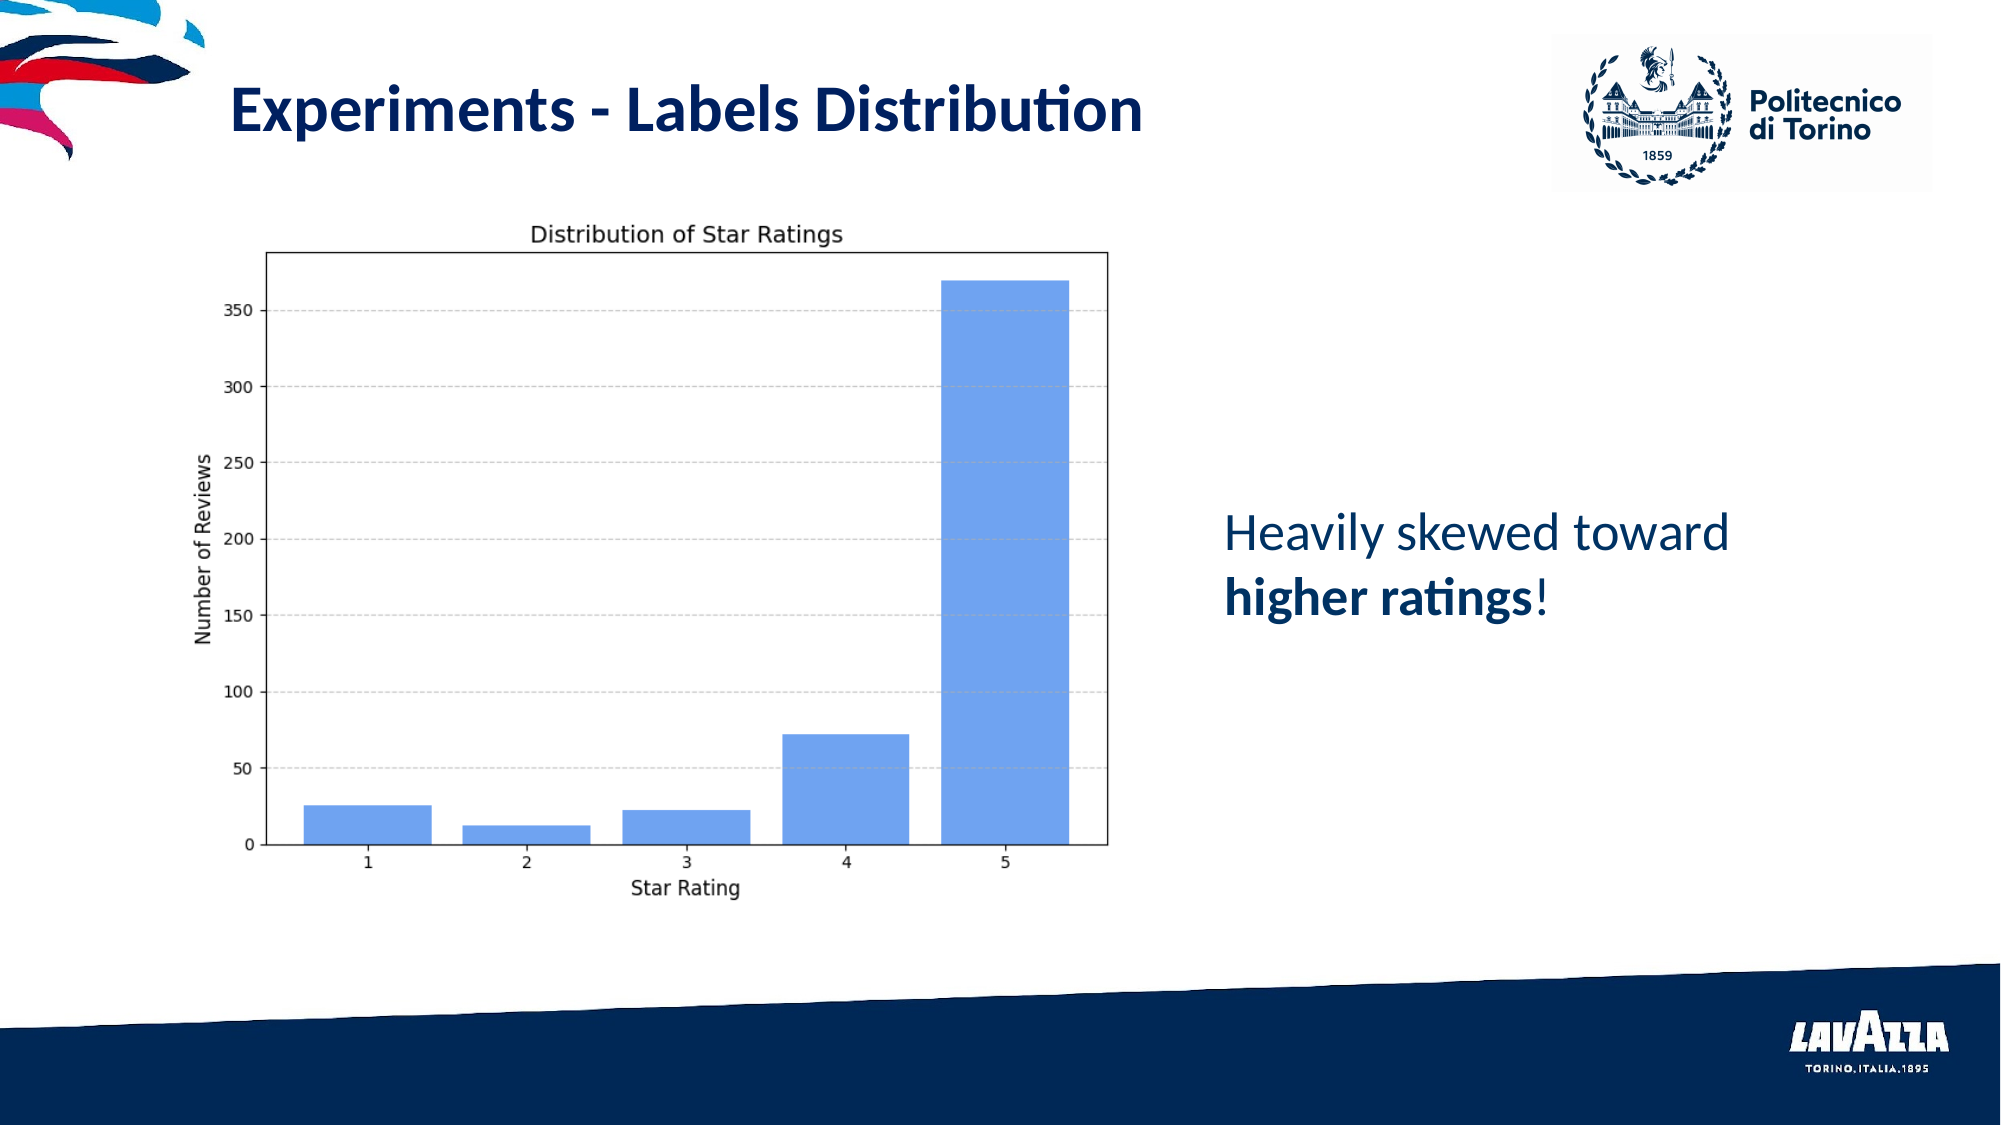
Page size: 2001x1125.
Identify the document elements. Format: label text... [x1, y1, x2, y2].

text_box Experiments - Labels Distribution [226, 76, 1546, 148]
text_box Heavily skewed toward higher ratings! [1210, 481, 1842, 642]
picture [0, 0, 2001, 1125]
